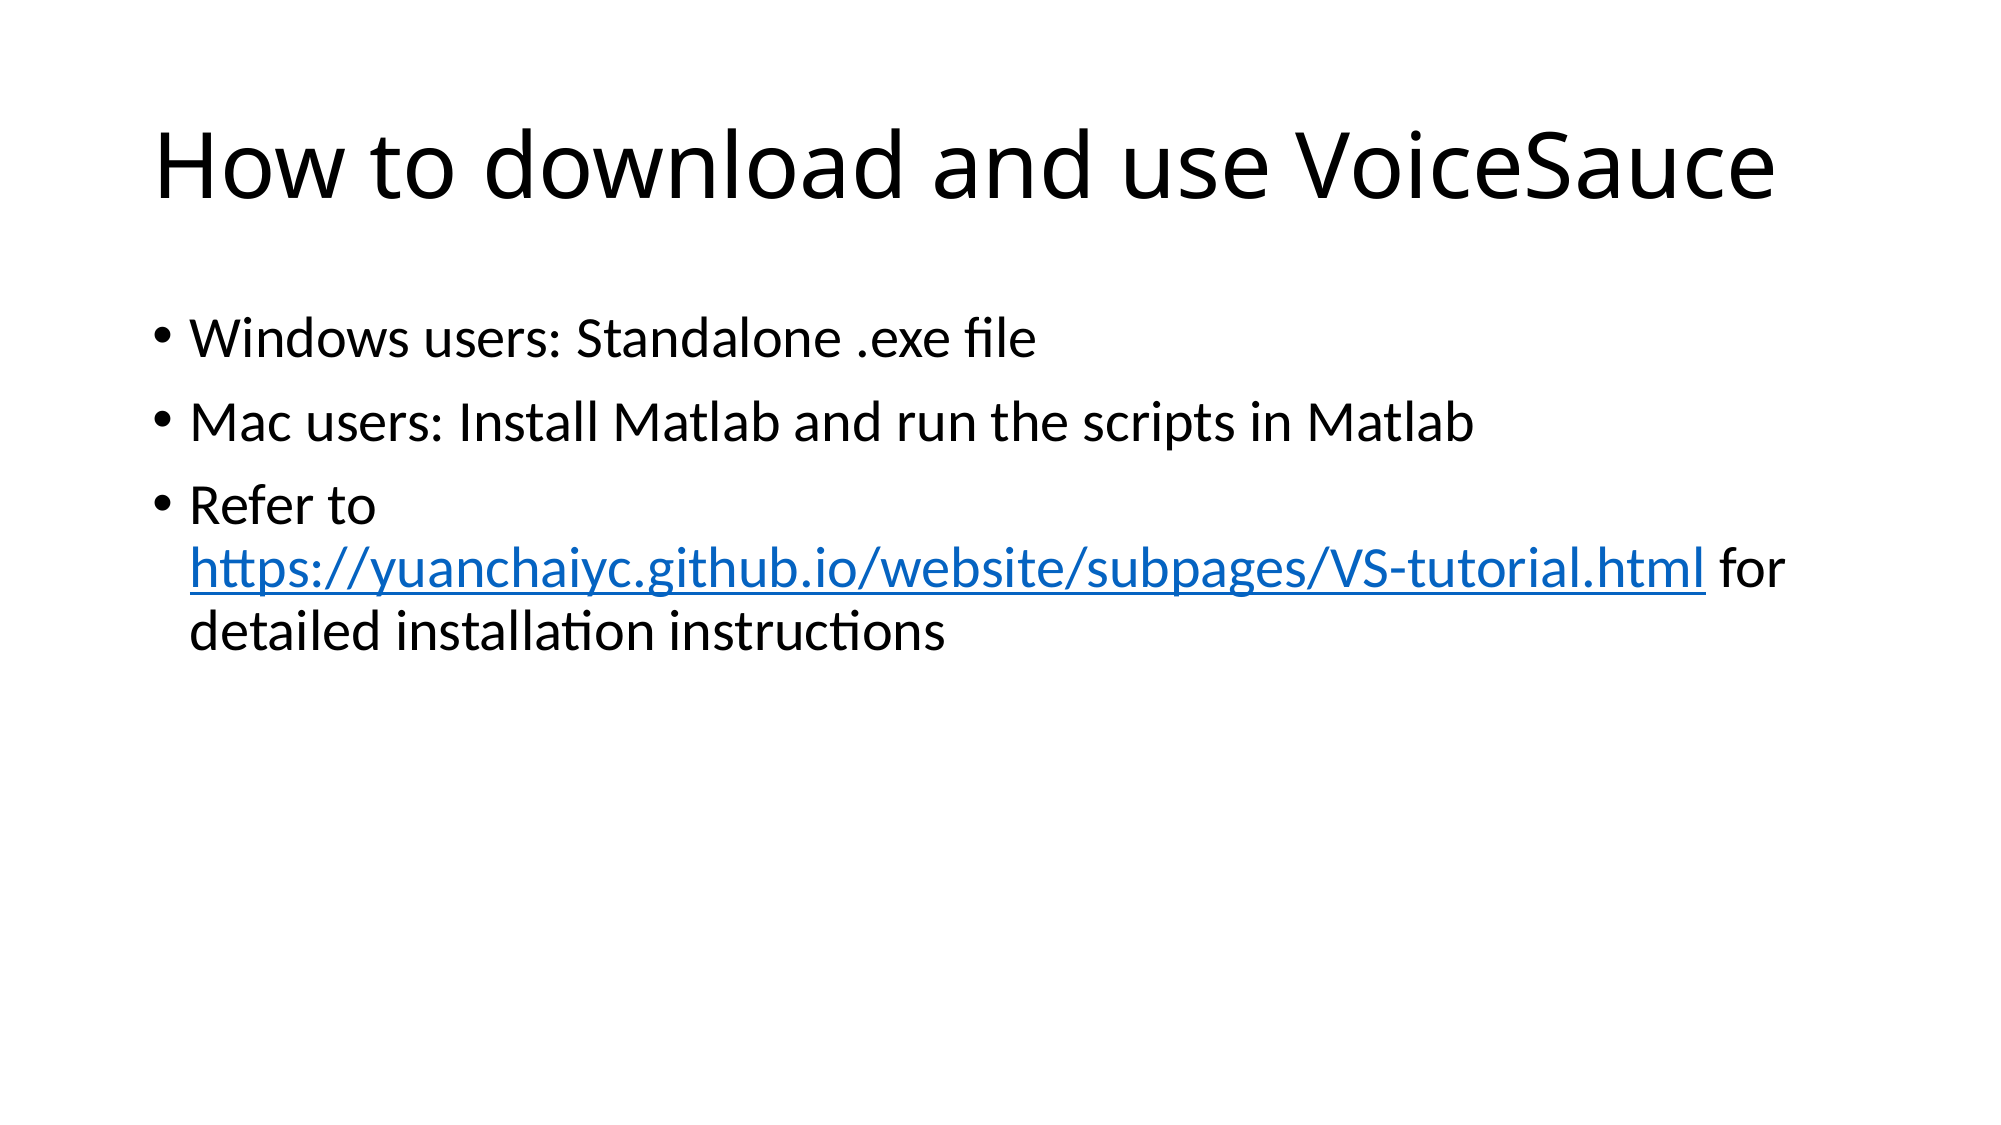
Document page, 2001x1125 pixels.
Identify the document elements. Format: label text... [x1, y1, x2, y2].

list Windows users: Standalone .exe file Mac users: Install Matlab and run the scripts in Matlab Refer to https://yuanchaiyc.github.io/website/subpages/VS-tutorial.html for detailed installation instructions [137, 299, 1863, 1014]
title How to download and use VoiceSauce [137, 59, 1863, 278]
